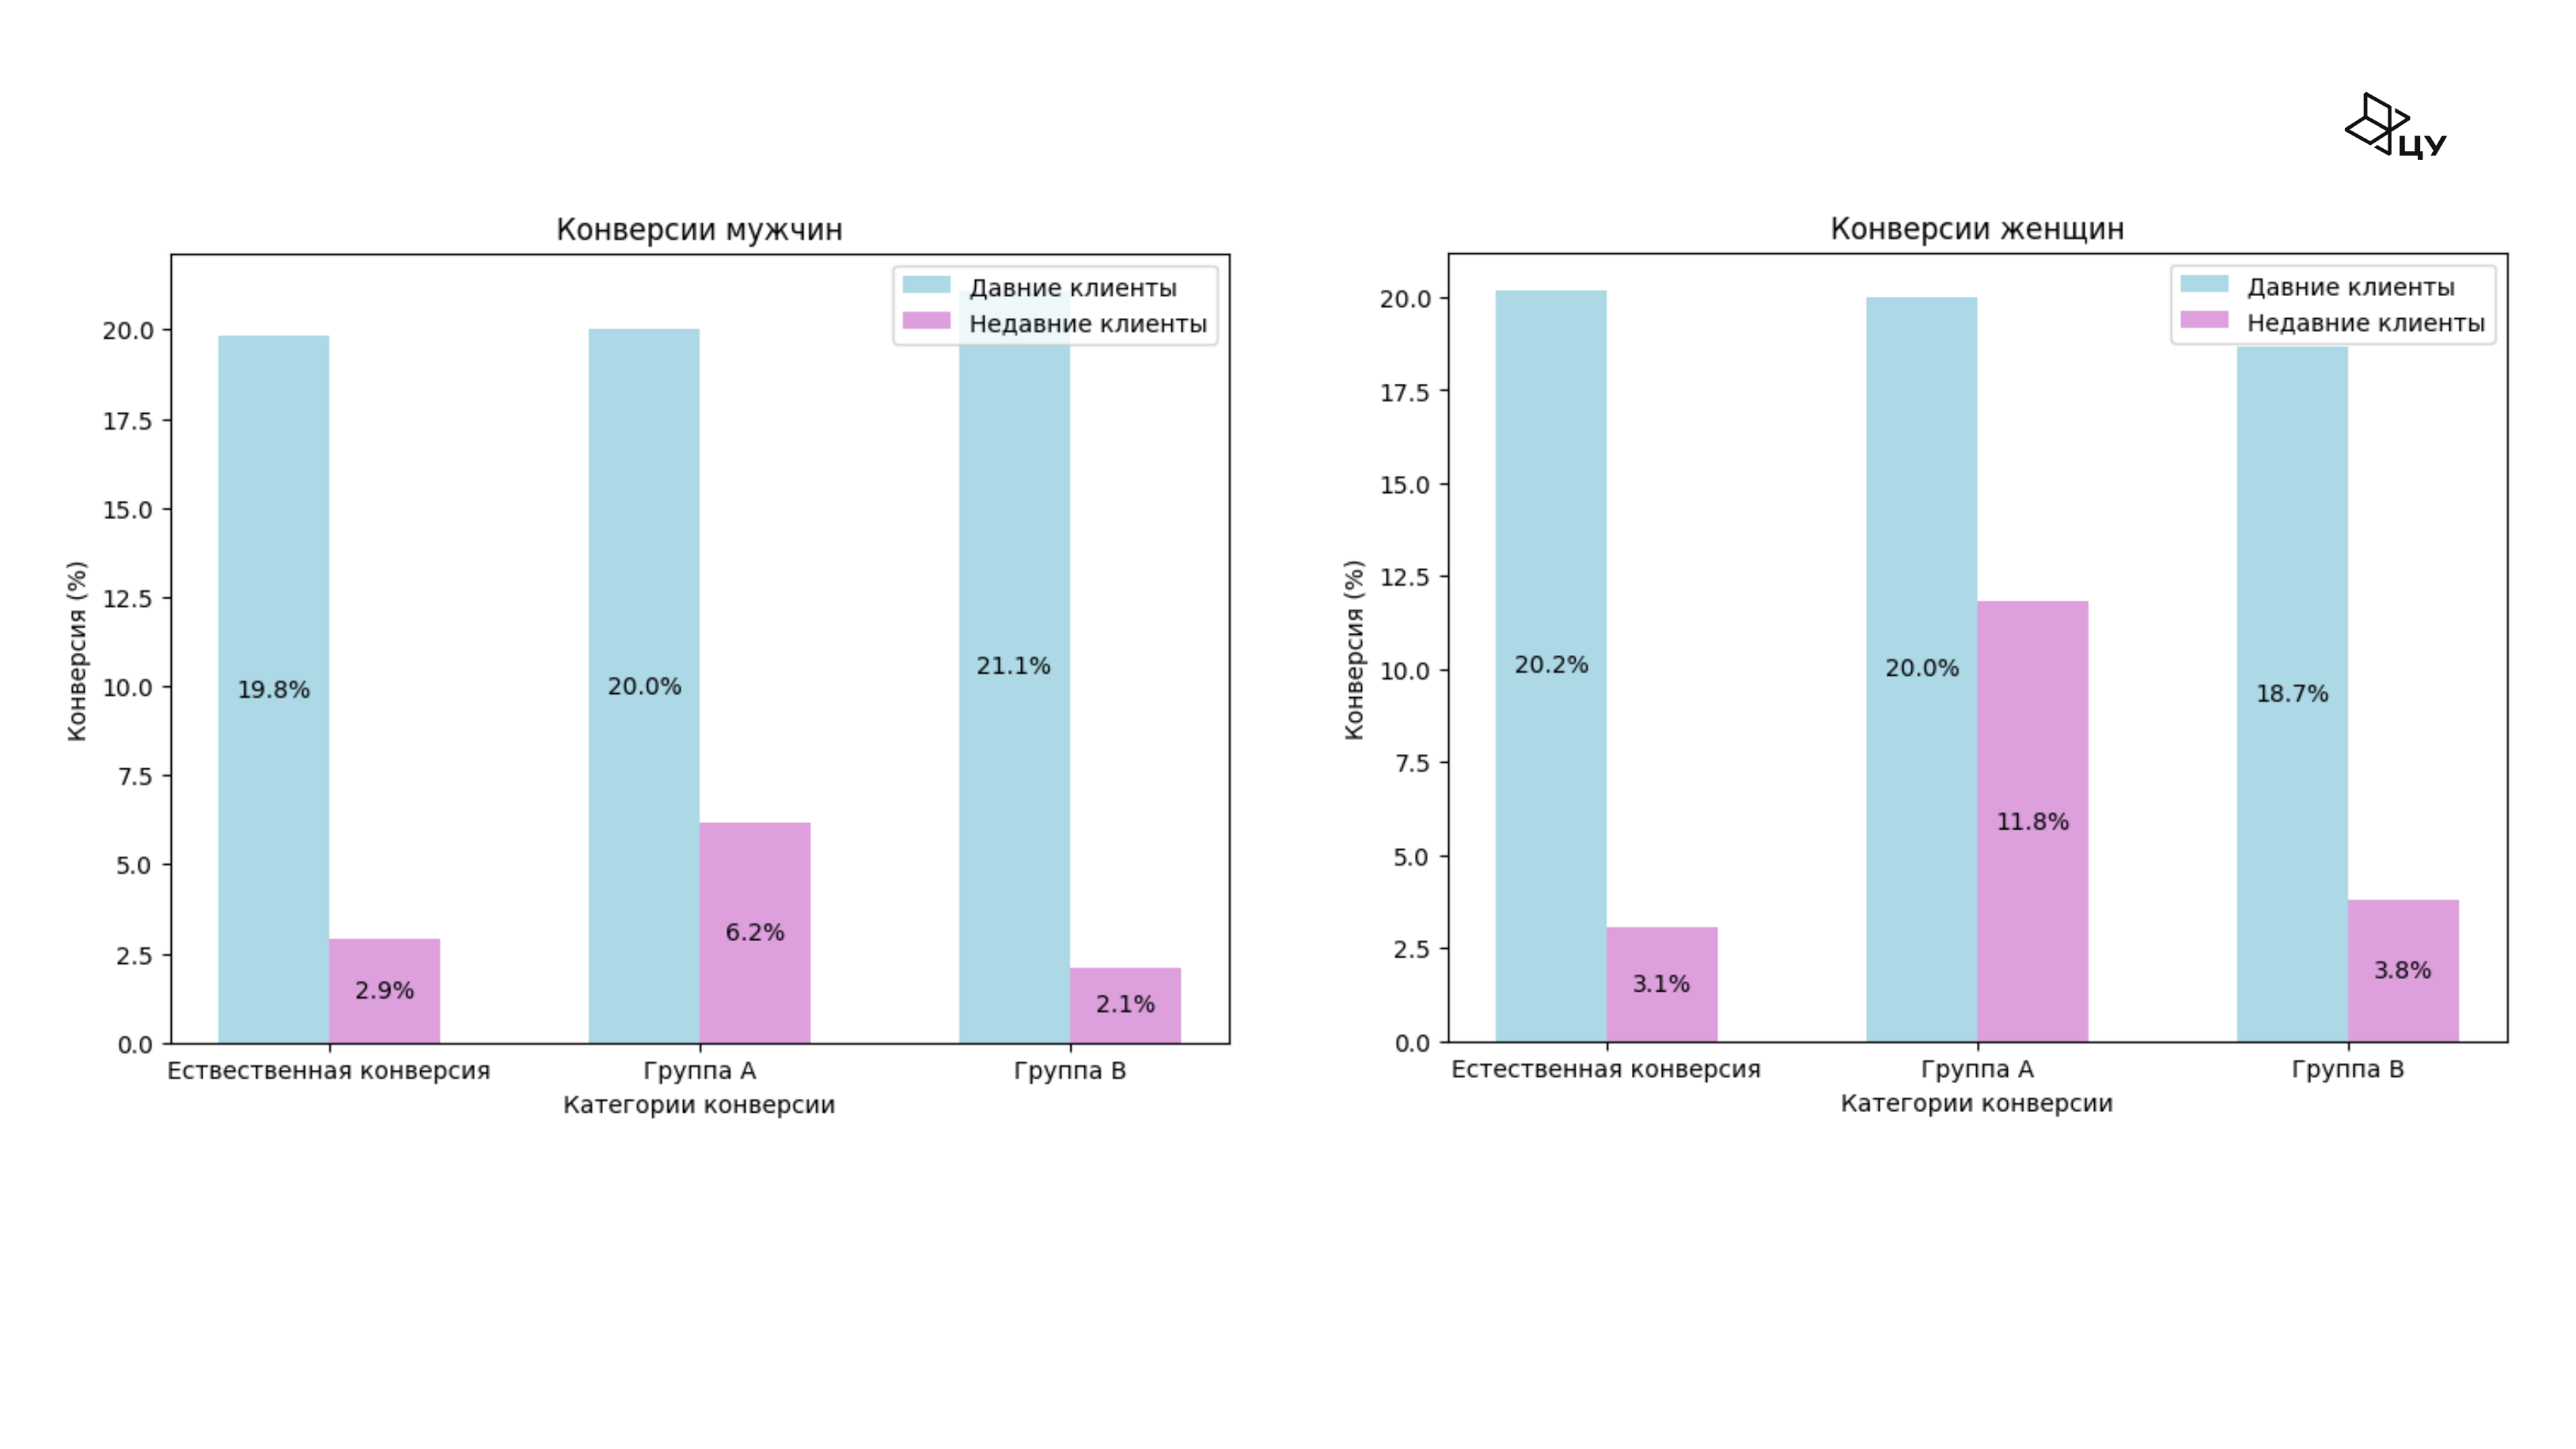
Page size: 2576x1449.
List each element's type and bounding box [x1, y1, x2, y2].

picture [1329, 199, 2525, 1132]
picture [51, 199, 1246, 1134]
picture [2345, 92, 2447, 160]
